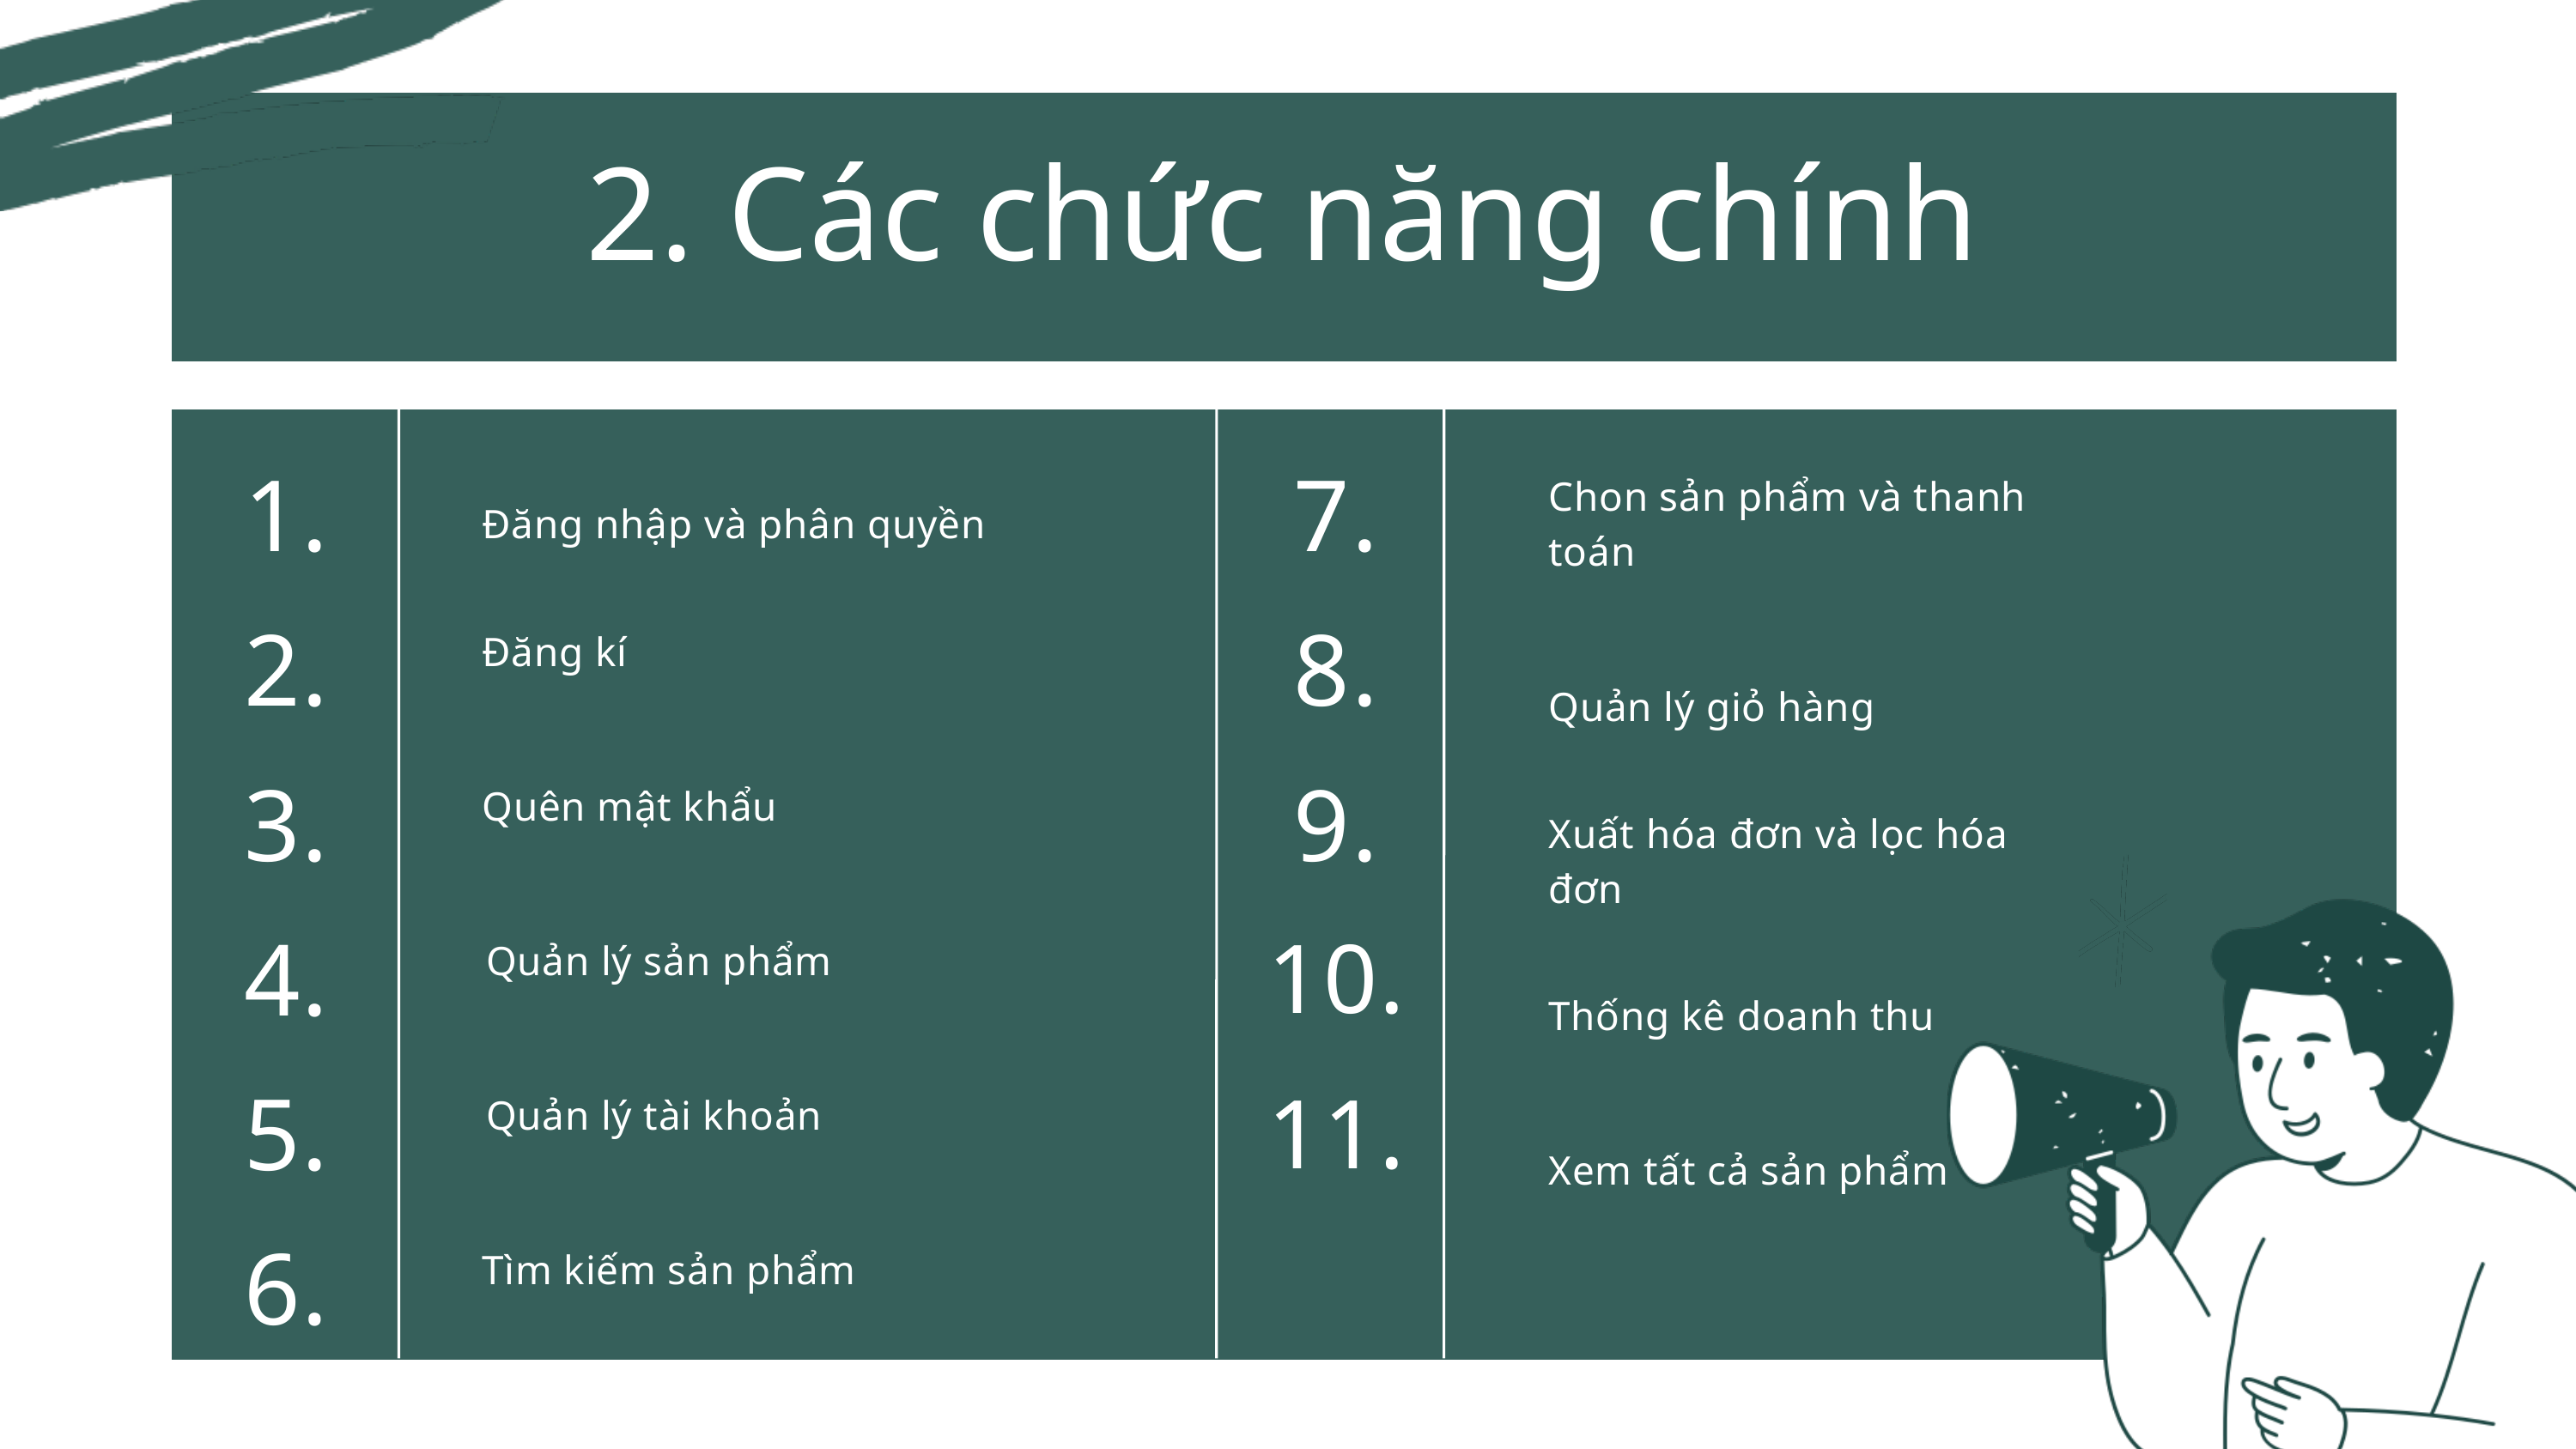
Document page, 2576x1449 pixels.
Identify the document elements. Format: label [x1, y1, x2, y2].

text_box [171, 409, 2397, 1361]
text_box [482, 494, 1061, 1289]
text_box [0, 0, 548, 212]
text_box [1548, 467, 2063, 1190]
text_box [1947, 852, 2576, 1449]
text_box [171, 92, 2397, 361]
